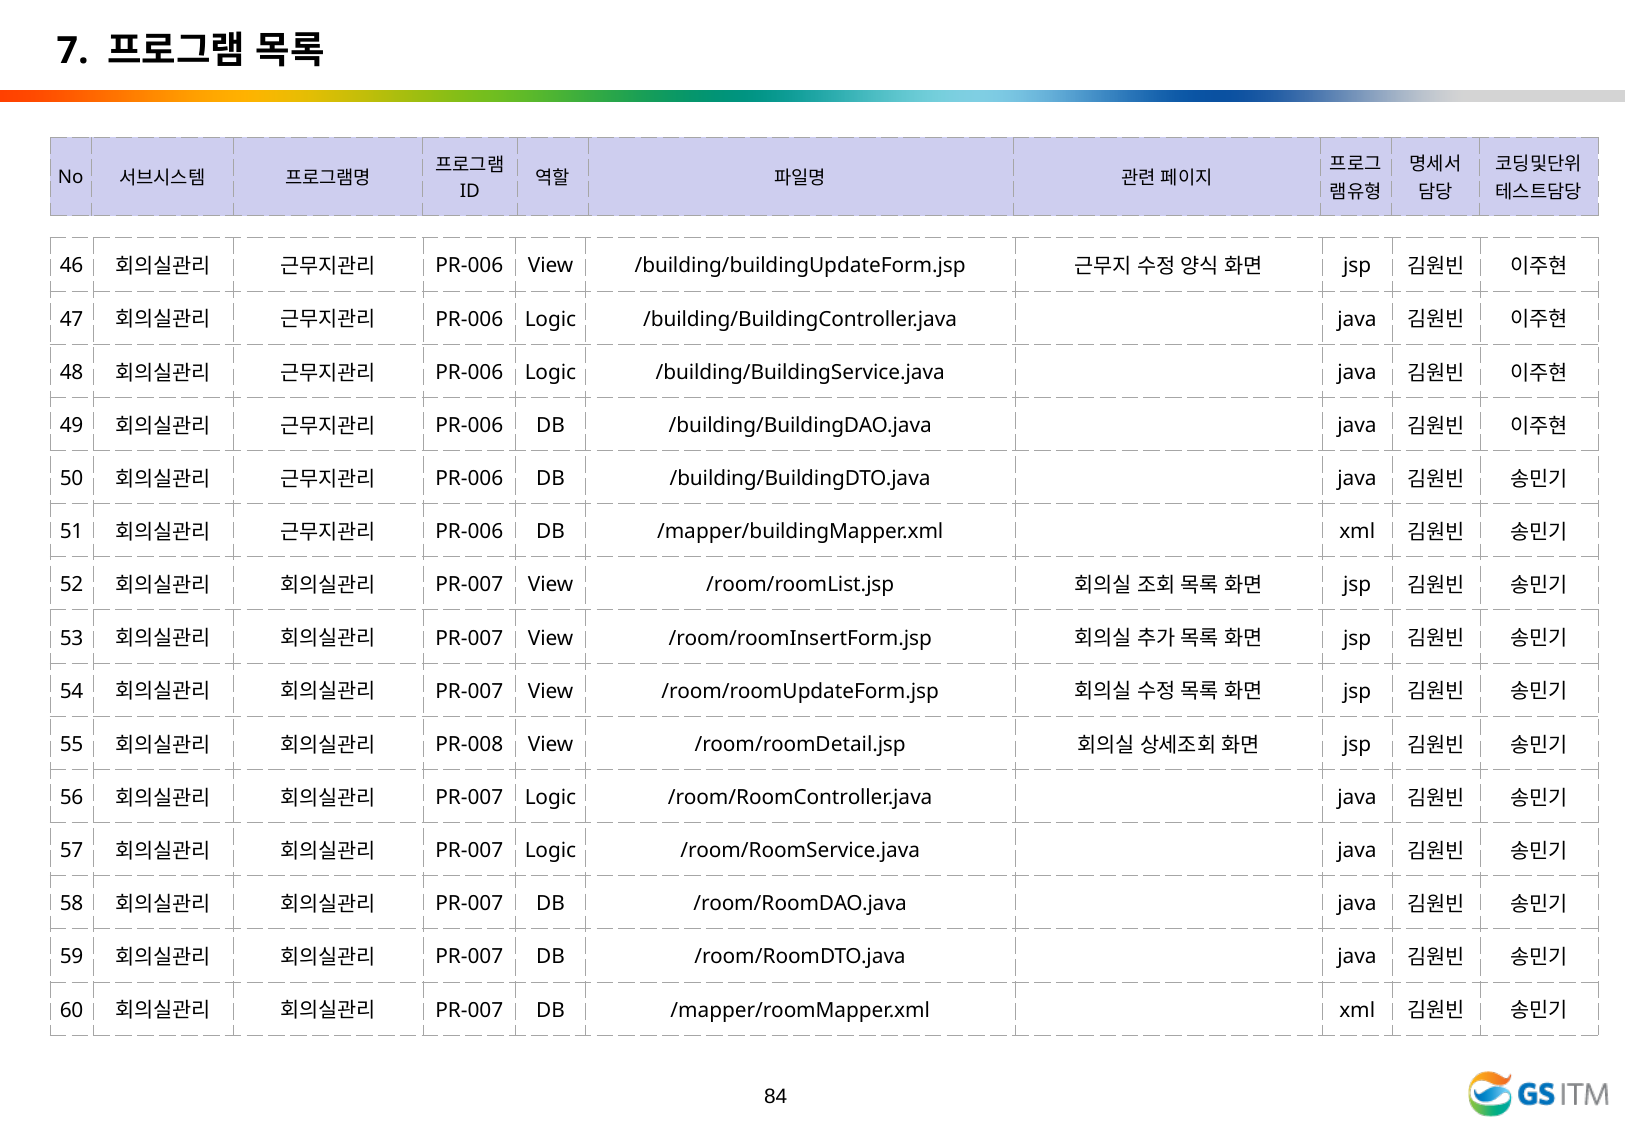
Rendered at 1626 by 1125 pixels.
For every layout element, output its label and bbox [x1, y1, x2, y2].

table_header [50, 137, 1598, 216]
picture [0, 90, 1625, 102]
text_box [41, 18, 340, 79]
picture [1467, 1070, 1610, 1118]
table_cell [50, 291, 1598, 1035]
table_header [50, 238, 1598, 291]
